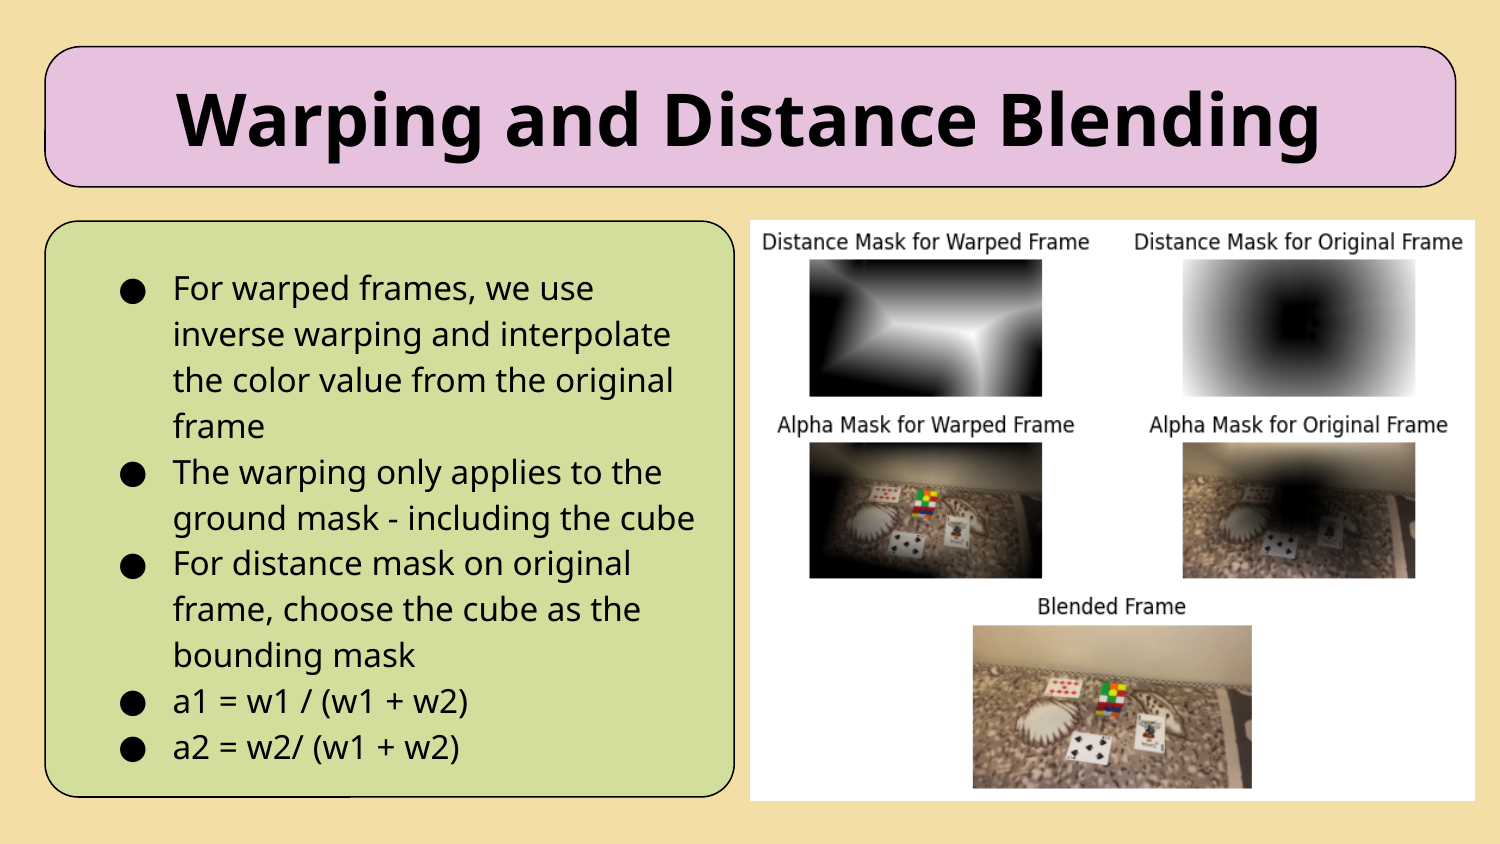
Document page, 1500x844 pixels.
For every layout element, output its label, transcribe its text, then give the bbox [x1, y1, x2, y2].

title Warping and Distance Blending [44, 53, 1456, 192]
picture [749, 220, 1476, 801]
list For warped frames, we use inverse warping and interpolate the color value from the original frame The warping only applies to the ground mask - including the cube For distance mask on original frame, choose the cube as the bounding mask a1 = w1 / (w1 + w2) a2 = w2/ (w1 + w2) [82, 246, 715, 790]
